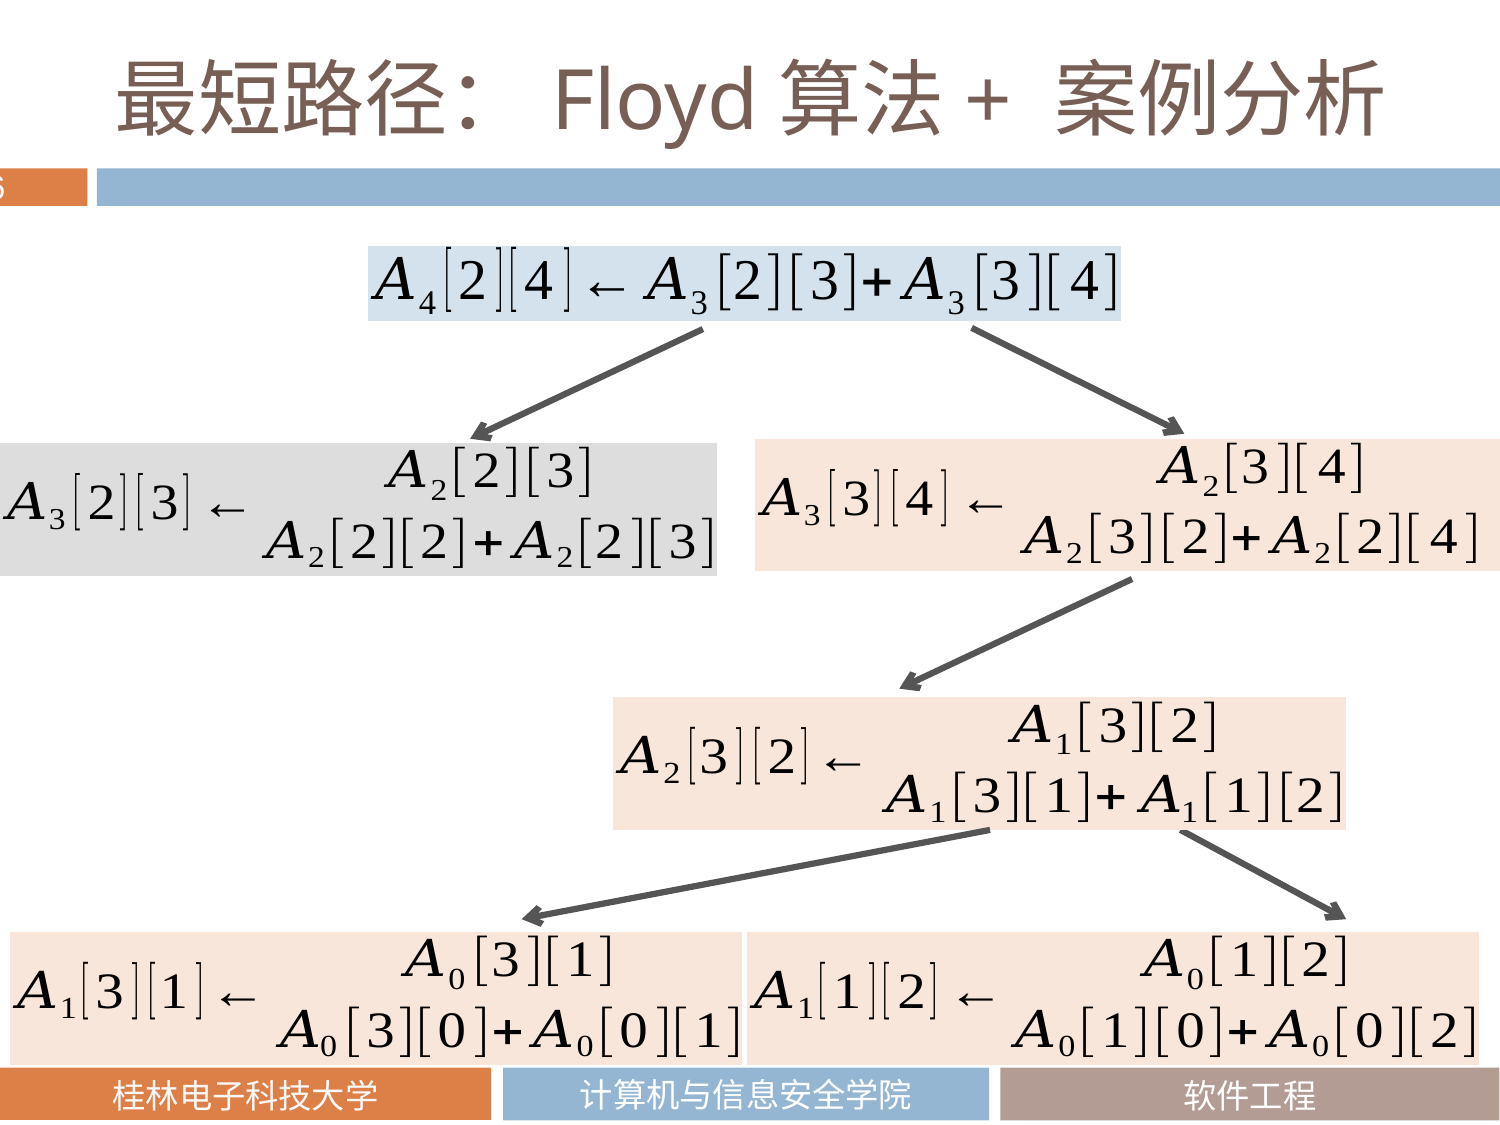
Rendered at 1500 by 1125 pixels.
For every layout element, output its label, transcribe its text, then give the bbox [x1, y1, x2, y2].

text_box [470, 329, 703, 439]
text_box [521, 829, 990, 920]
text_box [1180, 829, 1347, 920]
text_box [971, 327, 1185, 434]
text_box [899, 578, 1133, 689]
title 最短路径：Floyd算法+ 案例分析 [99, 37, 1438, 155]
